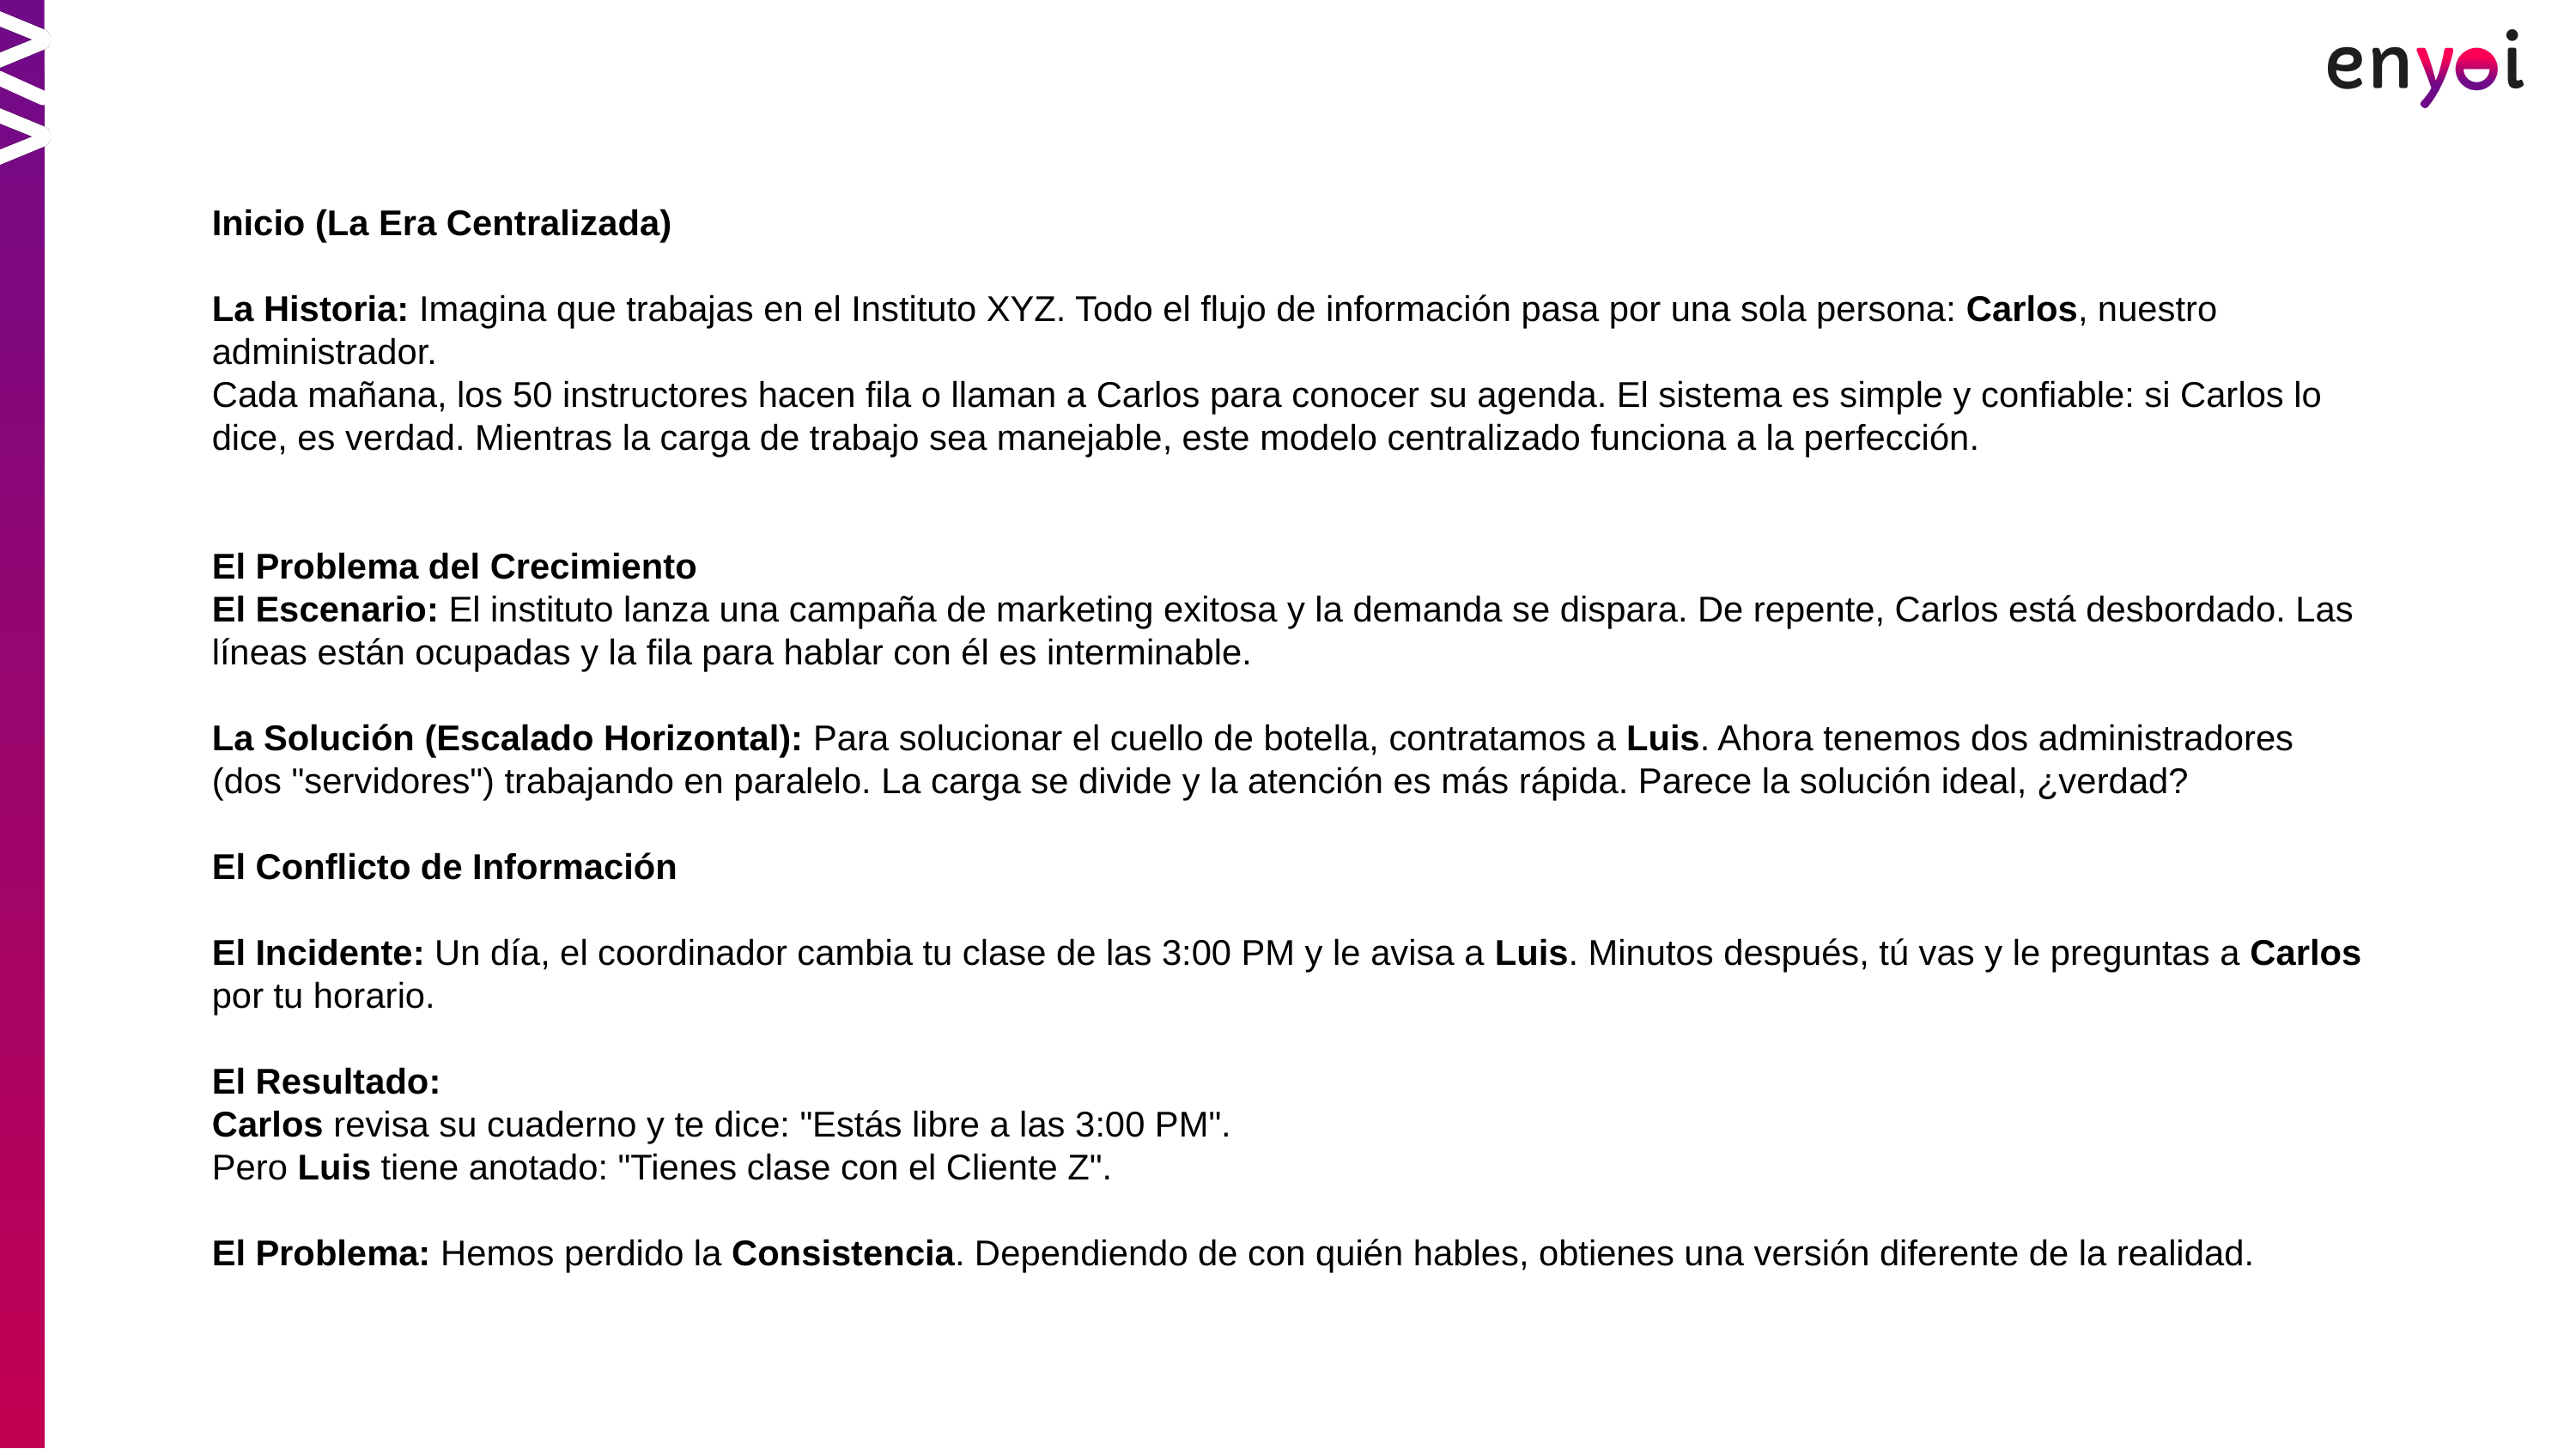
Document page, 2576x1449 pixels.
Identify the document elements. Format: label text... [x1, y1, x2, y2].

text_box [2328, 29, 2524, 108]
text_box Inicio (La Era Centralizada) La Historia: Imagina que trabajas en el Instituto XYZ. Todo el flujo de información pasa por una sola persona: Carlos, nuestro administrador. Cada mañana, los 50 instructores hacen fila o llaman a Carlos para conocer su agenda. El sistema es simple y confiable: si Carlos lo dice, es verdad. Mientras la carga de trabajo sea manejable, este modelo centralizado funciona a la perfección. El Problema del Crecimiento El Escenario: El instituto lanza una campaña de marketing exitosa y la demanda se dispara. De repente, Carlos está desbordado. Las líneas están ocupadas y la fila para hablar con él es interminable. La Solución (Escalado Horizontal): Para solucionar el cuello de botella, contratamos a Luis. Ahora tenemos dos administradores (dos "servidores") trabajando en paralelo. La carga se divide y la atención es más rápida. Parece la solución ideal, ¿verdad? El Conflicto de Información El Incidente: Un día, el coordinador cambia tu clase de las 3:00 PM y le avisa a Luis. Minutos después, tú vas y le preguntas a Carlos por tu horario. El Resultado: Carlos revisa su cuaderno y te dice: "Estás libre a las 3:00 PM". Pero Luis tiene anotado: "Tienes clase con el Cliente Z". El Problema: Hemos perdido la Consistencia. Dependiendo de con quién hables, obtienes una versión diferente de la realidad. [199, 193, 2377, 1319]
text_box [0, 0, 53, 1449]
